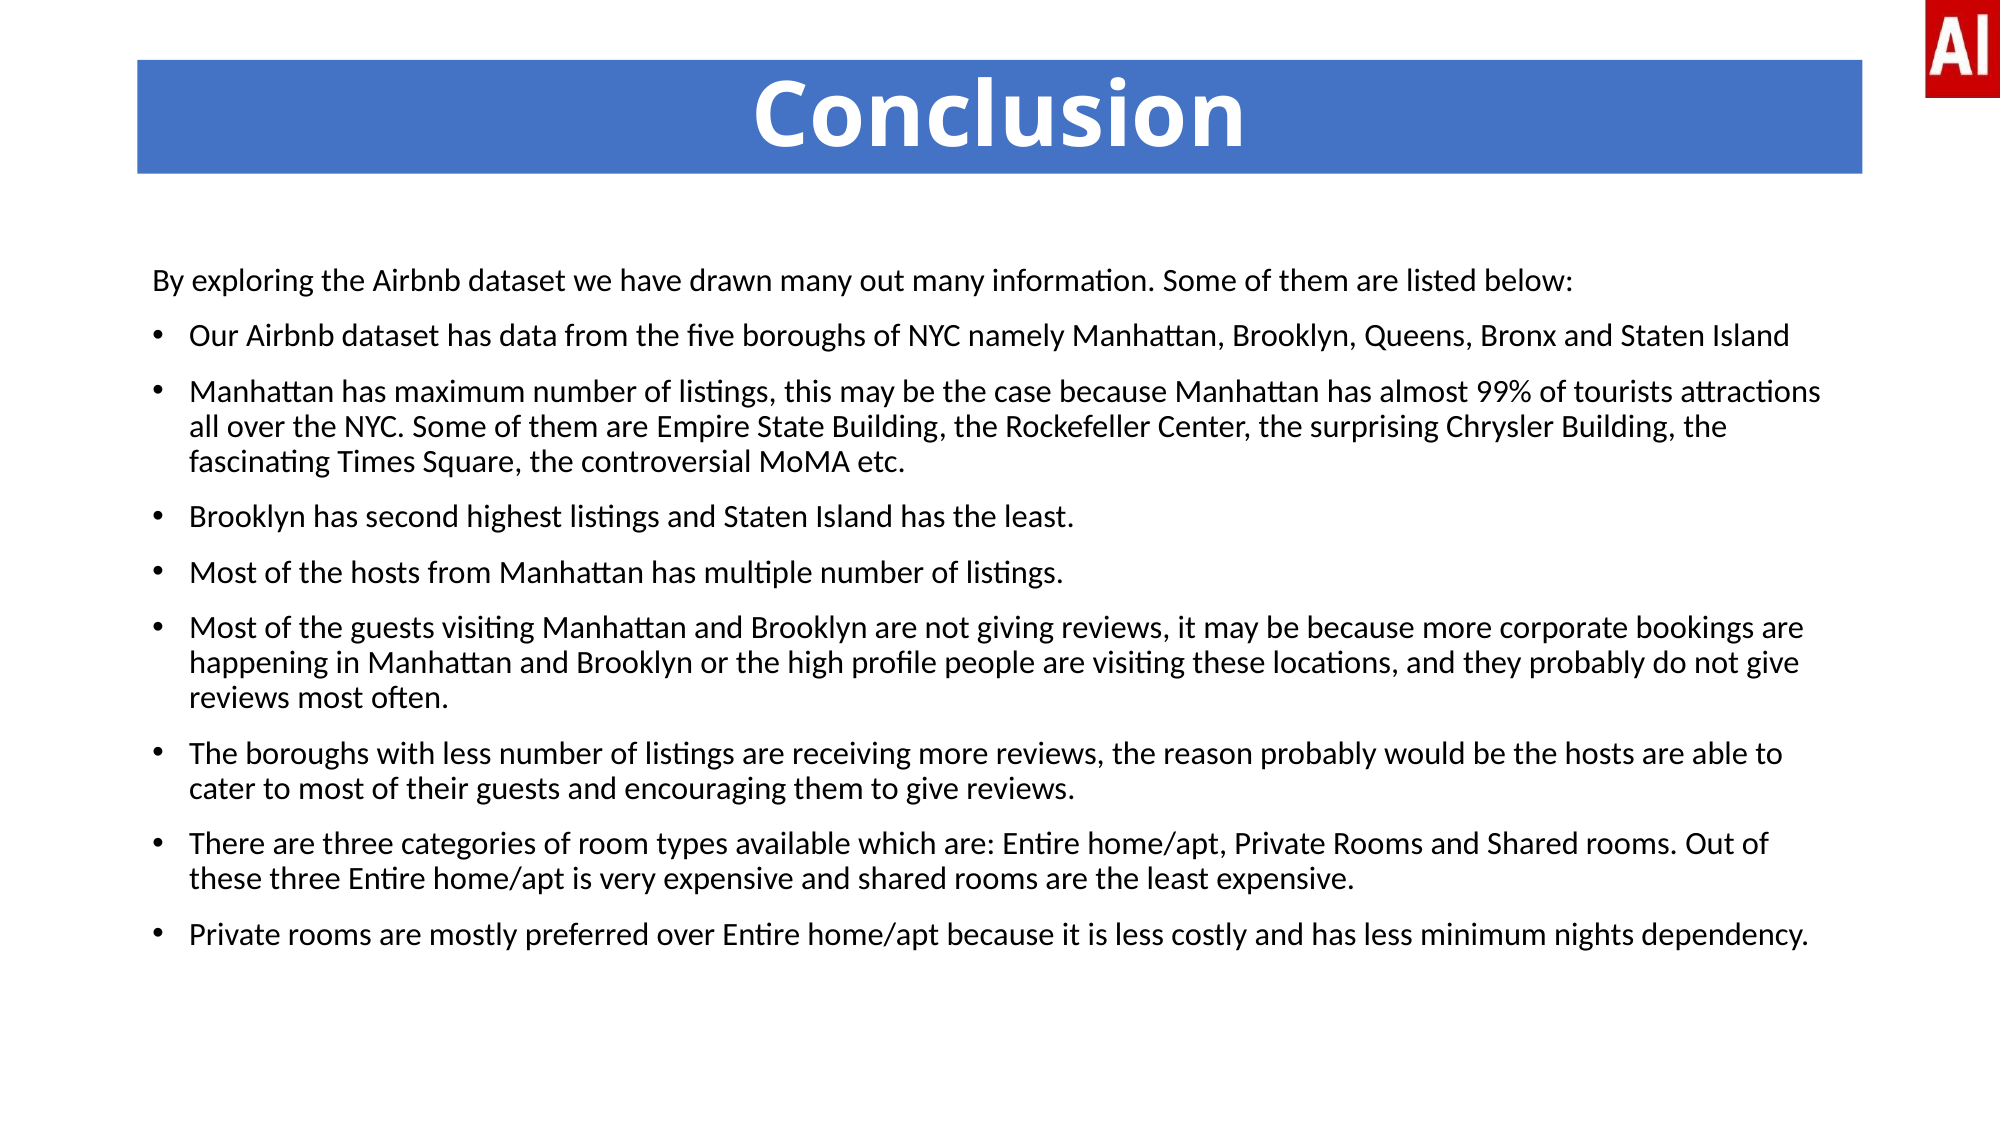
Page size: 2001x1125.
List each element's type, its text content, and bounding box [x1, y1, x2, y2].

list By exploring the Airbnb dataset we have drawn many out many information. Some of them are listed below: Our Airbnb dataset has data from the five boroughs of NYC namely Manhattan, Brooklyn, Queens, Bronx and Staten Island Manhattan has maximum number of listings, this may be the case because Manhattan has almost 99% of tourists attractions all over the NYC. Some of them are Empire State Building, the Rockefeller Center, the surprising Chrysler Building, the fascinating Times Square, the controversial MoMA etc. Brooklyn has second highest listings and Staten Island has the least. Most of the hosts from Manhattan has multiple number of listings. Most of the guests visiting Manhattan and Brooklyn are not giving reviews, it may be because more corporate bookings are happening in Manhattan and Brooklyn or the high profile people are visiting these locations, and they probably do not give reviews most often. The boroughs with less number of listings are receiving more reviews, the reason probably would be the hosts are able to cater to most of their guests and encouraging them to give reviews. There are three categories of room types available which are: Entire home/apt, Private Rooms and Shared rooms. Out of these three Entire home/apt is very expensive and shared rooms are the least expensive. Private rooms are mostly preferred over Entire home/apt because it is less costly and has less minimum nights dependency. [137, 255, 1863, 970]
picture [1924, 0, 2000, 98]
title Conclusion [137, 59, 1863, 174]
